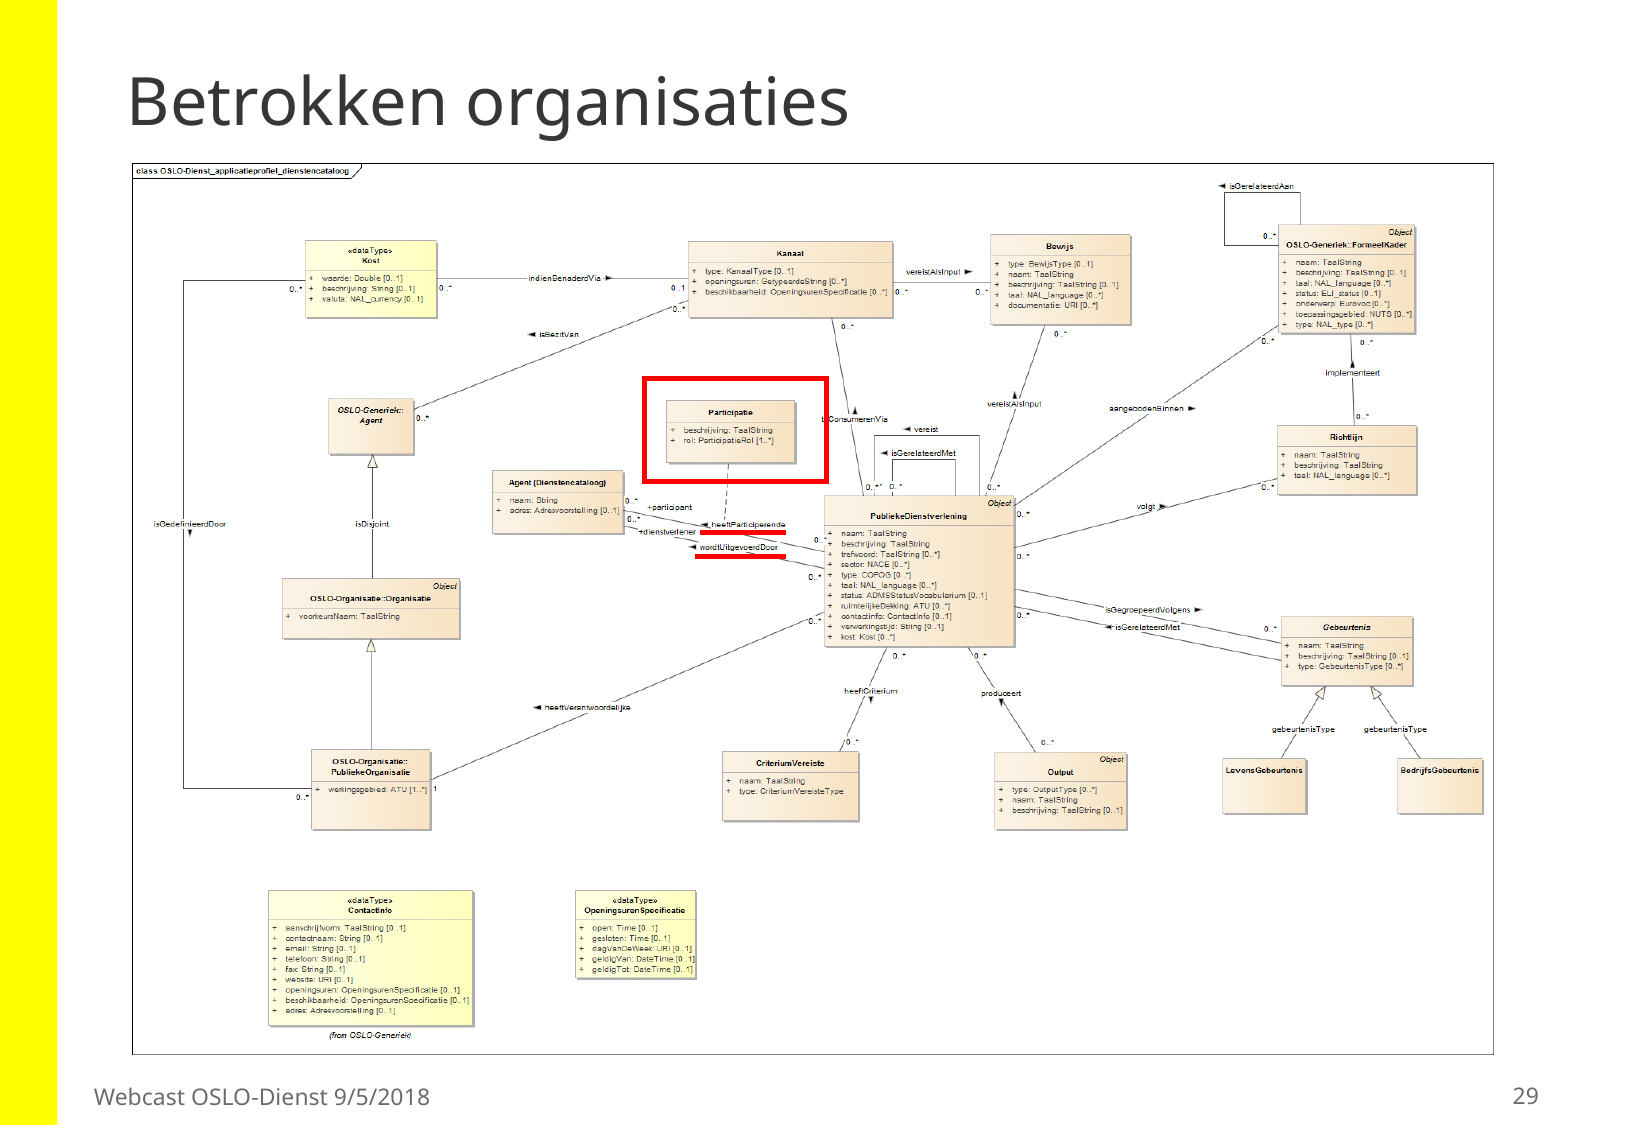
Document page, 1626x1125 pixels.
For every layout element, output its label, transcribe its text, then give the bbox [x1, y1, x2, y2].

title Betrokken organisaties [111, 59, 1514, 222]
footer Webcast OSLO-Dienst 9/5/2018 [78, 1083, 1077, 1113]
picture [131, 162, 1494, 1055]
slide_number 29 [1424, 1075, 1548, 1120]
